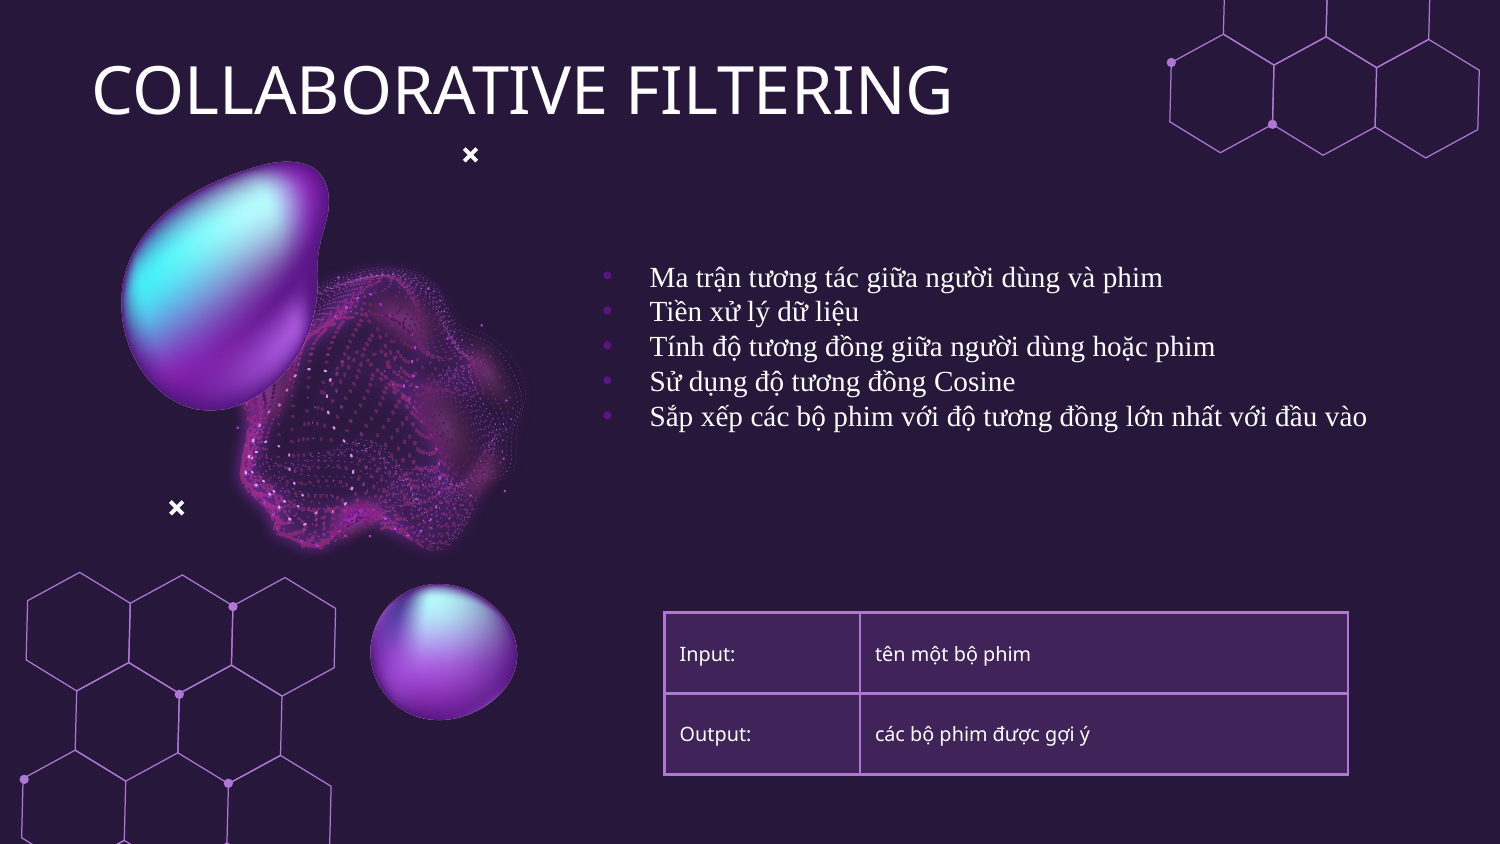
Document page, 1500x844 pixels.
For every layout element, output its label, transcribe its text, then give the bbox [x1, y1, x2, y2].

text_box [464, 148, 478, 162]
title COLLABORATIVE FILTERING [76, 32, 1341, 127]
text_box Ma trận tương tác giữa người dùng và phim Tiền xử lý dữ liệu Tính độ tương đồng giữa người dùng hoặc phim Sử dụng độ tương đồng Cosine Sắp xếp các bộ phim với độ tương đồng lớn nhất với đầu vào [587, 250, 1390, 440]
table_cell các bộ phim được gợi ý [861, 695, 1347, 773]
picture [76, 135, 538, 745]
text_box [170, 501, 184, 515]
table_header Input: [666, 614, 859, 692]
table_header tên một bộ phim [861, 614, 1347, 692]
table_cell Output: [666, 695, 859, 773]
